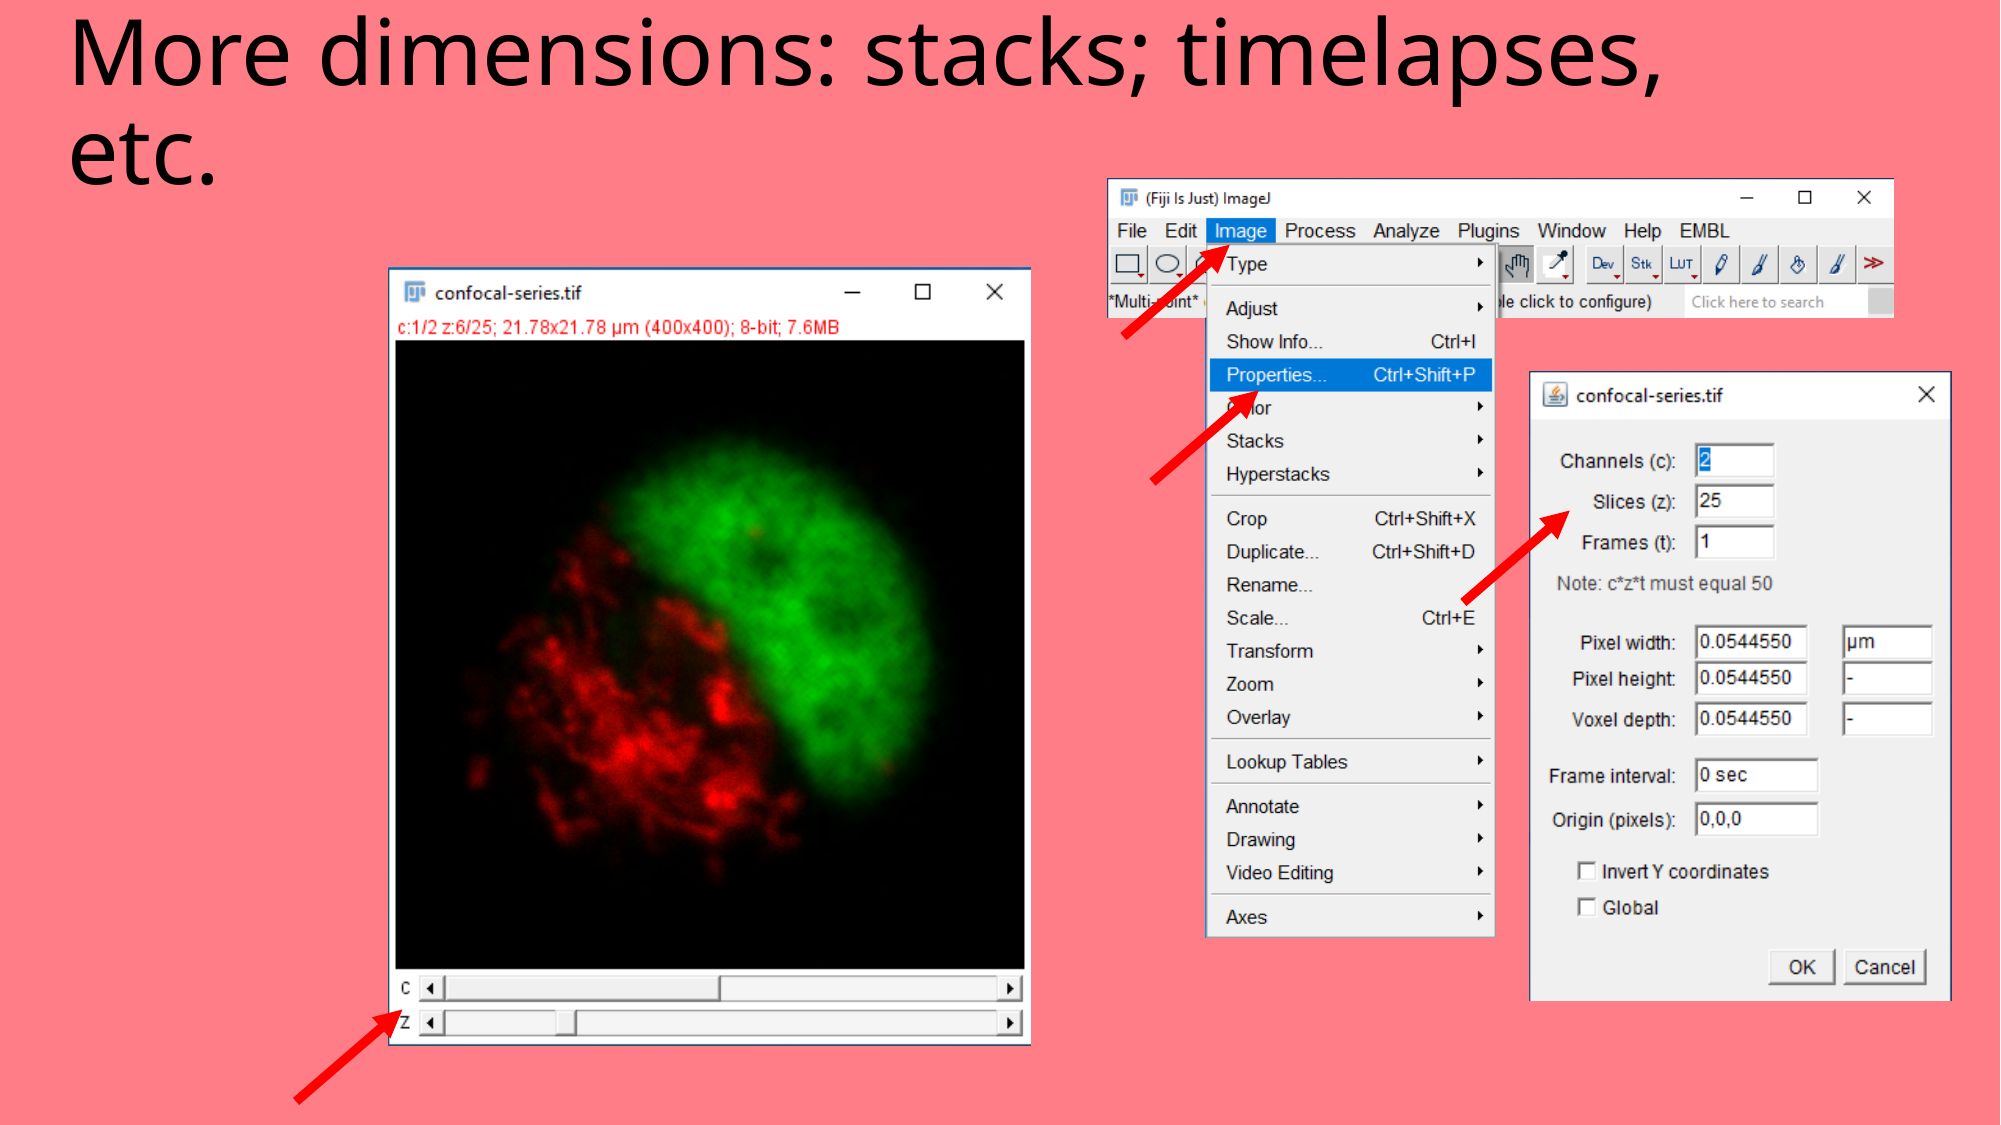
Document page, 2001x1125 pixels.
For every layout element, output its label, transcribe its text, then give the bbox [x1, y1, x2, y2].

picture [388, 267, 1031, 1046]
title More dimensions: stacks; timelapses, etc. [52, 0, 1777, 212]
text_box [295, 1009, 403, 1102]
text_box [1152, 390, 1259, 483]
picture [1529, 371, 1952, 1001]
picture [1107, 178, 1894, 938]
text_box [1123, 244, 1230, 337]
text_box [1463, 510, 1570, 603]
